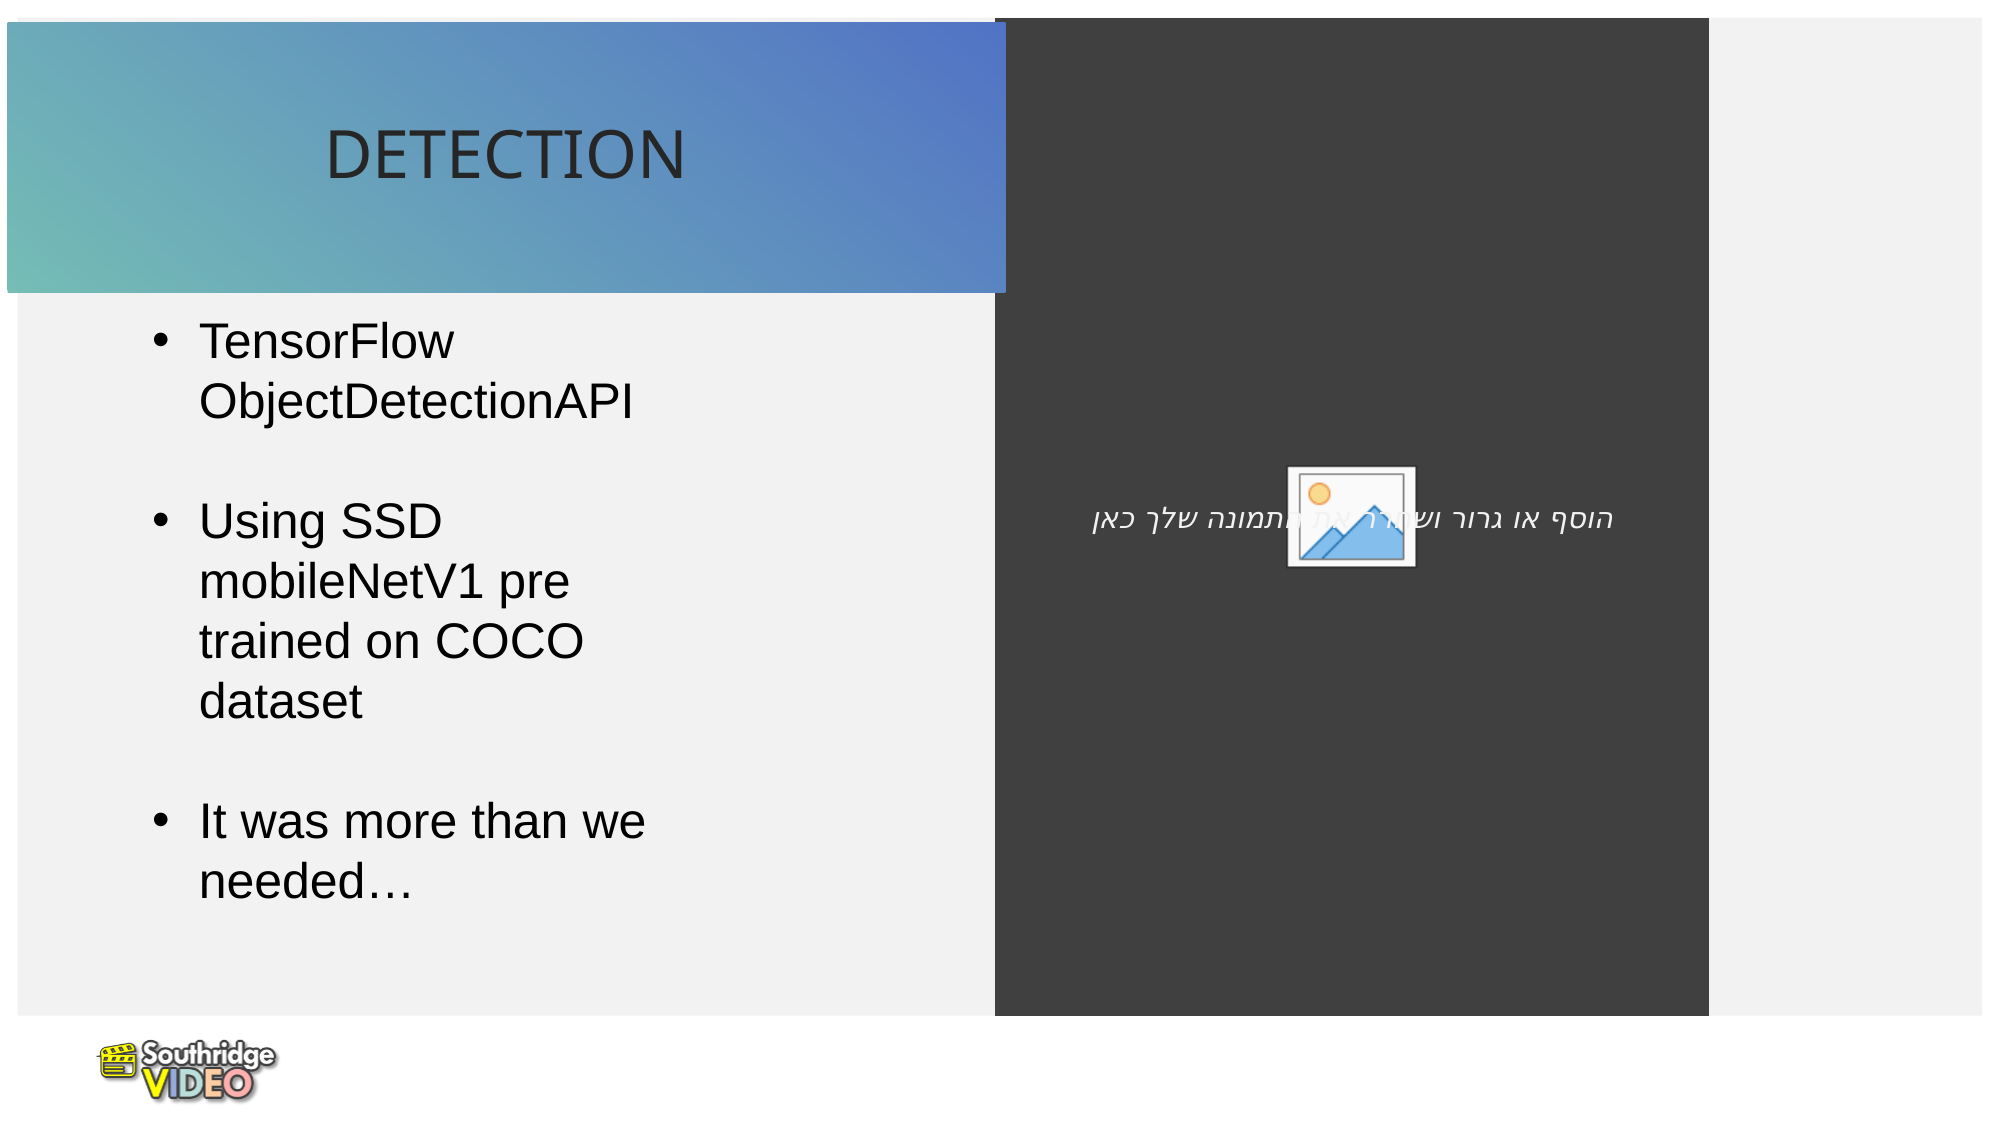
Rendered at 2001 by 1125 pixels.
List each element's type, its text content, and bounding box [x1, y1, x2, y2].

text_box detection [7, 22, 995, 293]
picture [94, 1022, 293, 1125]
text_box TensorFlow ObjectDetectionAPI Using SSD mobileNetV1 pre trained on COCO dataset It was more than we needed… [137, 301, 714, 1097]
picture [995, 17, 1709, 1016]
